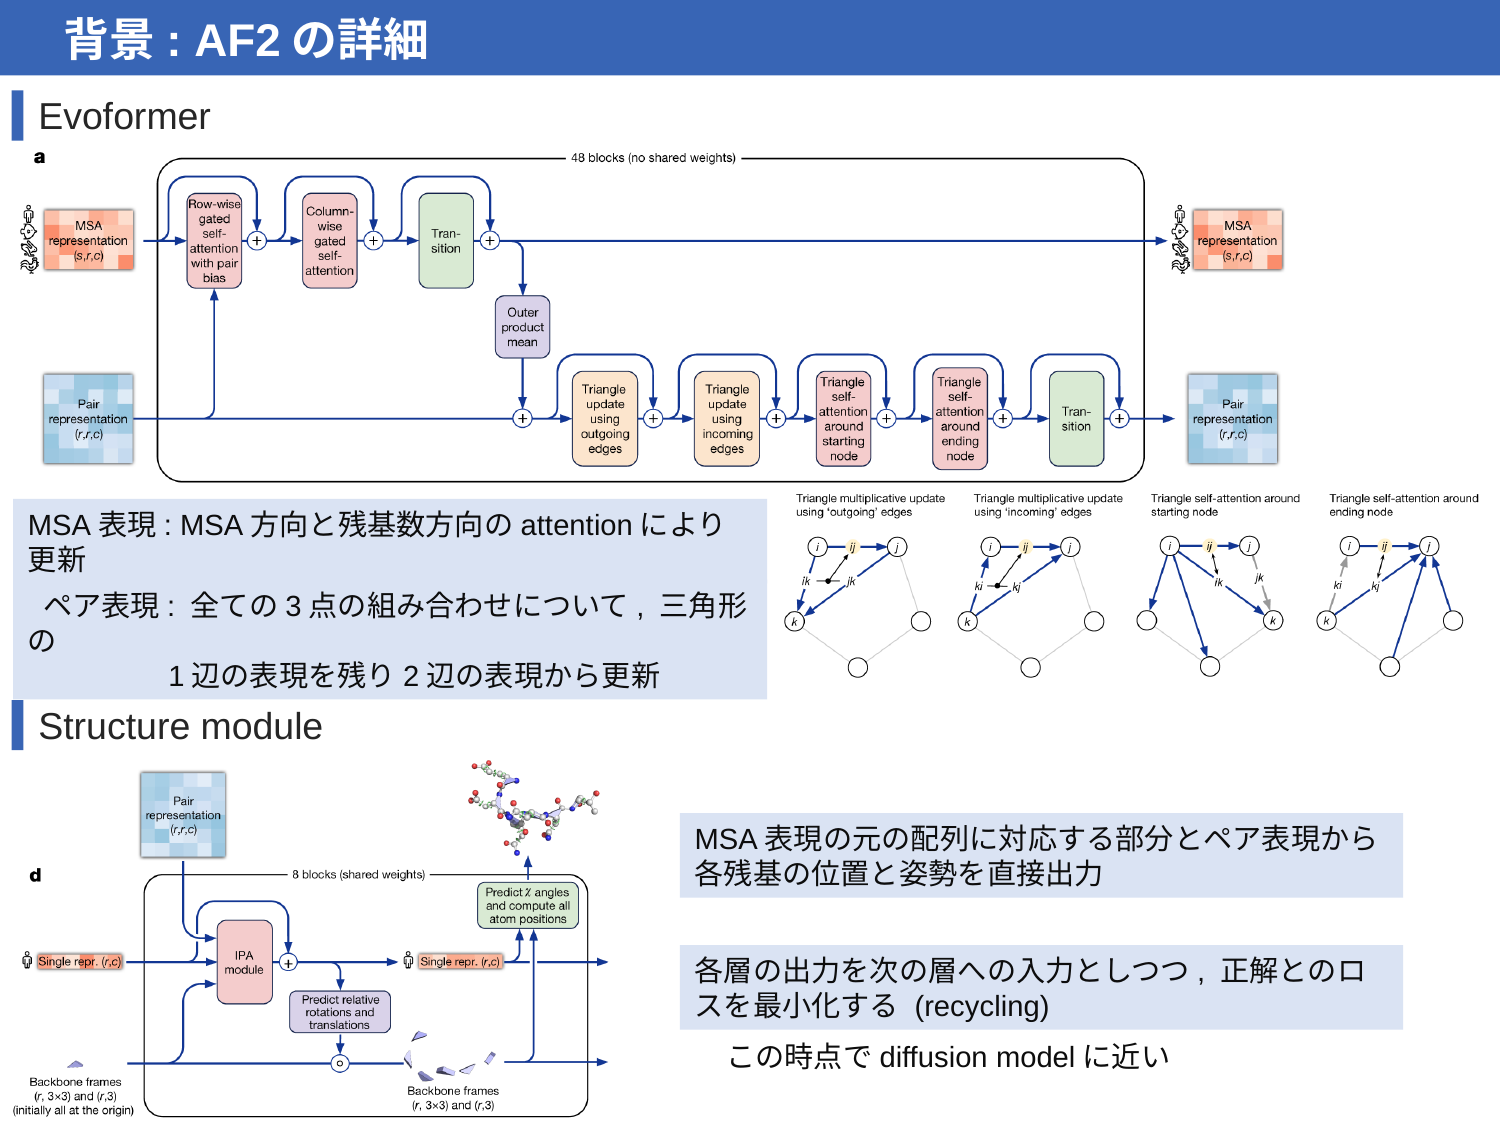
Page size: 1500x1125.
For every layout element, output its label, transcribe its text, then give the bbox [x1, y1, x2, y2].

text_box 背景: AF2の詳細 [0, 0, 1500, 76]
picture [13, 753, 611, 1118]
text_box ペア表現: 全ての3点の組み合わせについて, 三角形の 1辺の表現を残り2辺の表現から更新 [13, 579, 768, 700]
text_box [11, 699, 24, 751]
text_box MSA表現: MSA方向と残基数方向のattentionにより更新 [13, 498, 768, 579]
text_box MSA表現の元の配列に対応する部分とペア表現から 各残基の位置と姿勢を直接出力 [679, 813, 1404, 898]
text_box Structure module [23, 700, 563, 753]
picture [13, 152, 1490, 682]
text_box [11, 89, 24, 142]
text_box この時点でdiffusion modelに近い [711, 1030, 1283, 1081]
text_box 各層の出力を次の層への入力としつつ, 正解とのロスを最小化する (recycling) [679, 945, 1404, 1030]
text_box Evoformer [23, 85, 563, 145]
